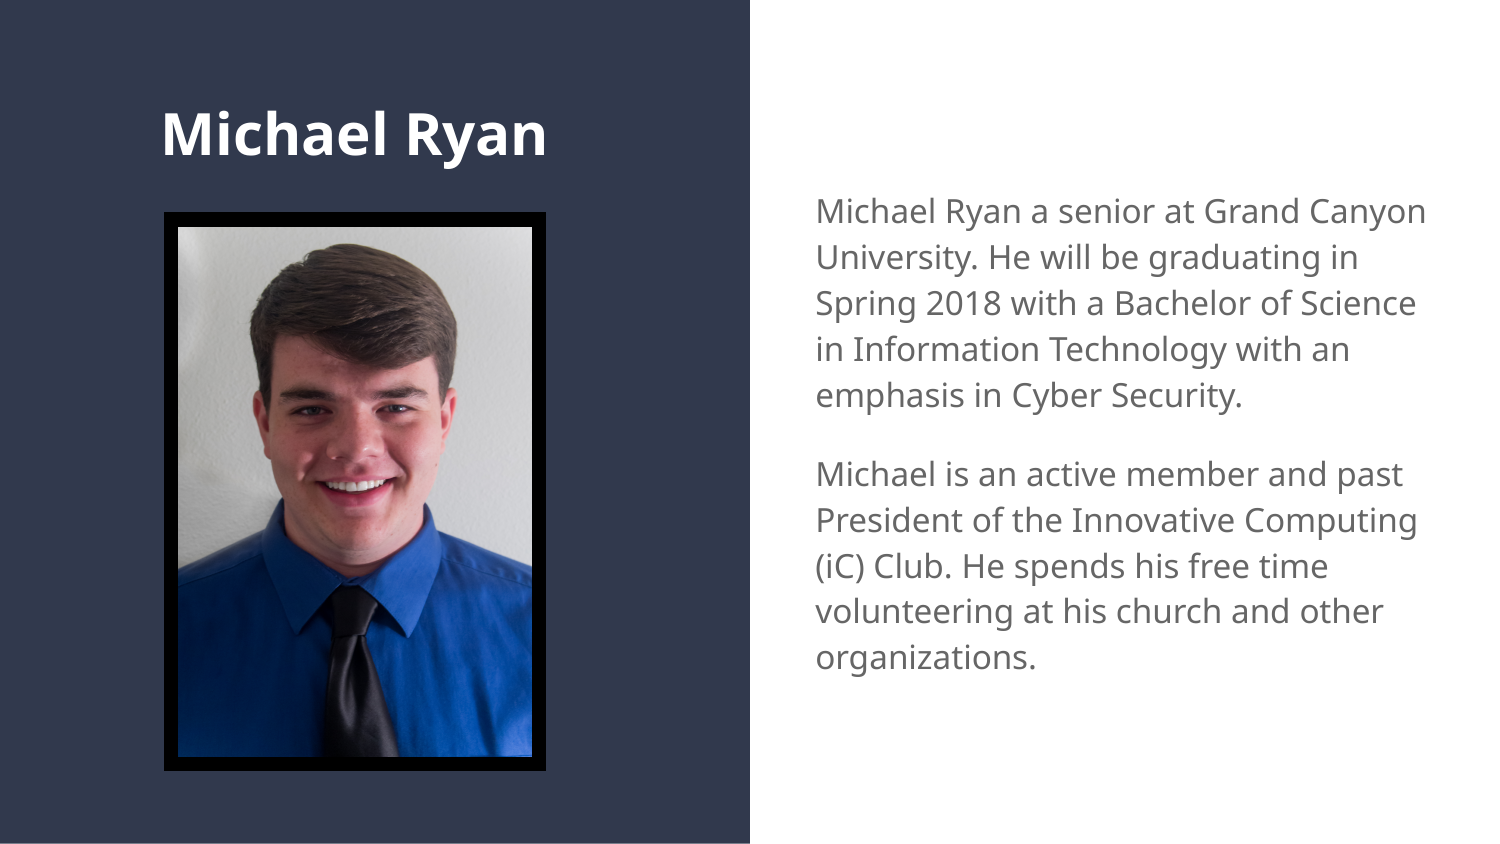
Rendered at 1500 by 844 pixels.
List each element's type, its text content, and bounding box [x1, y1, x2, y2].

title Michael Ryan [51, 82, 659, 419]
list Michael Ryan a senior at Grand Canyon University. He will be graduating in Spring 2018 with a Bachelor of Science in Information Technology with an emphasis in Cyber Security. Michael is an active member and past President of the Innovative Computing (iC) Club. He spends his free time volunteering at his church and other organizations. [800, 169, 1449, 757]
picture [177, 226, 532, 757]
